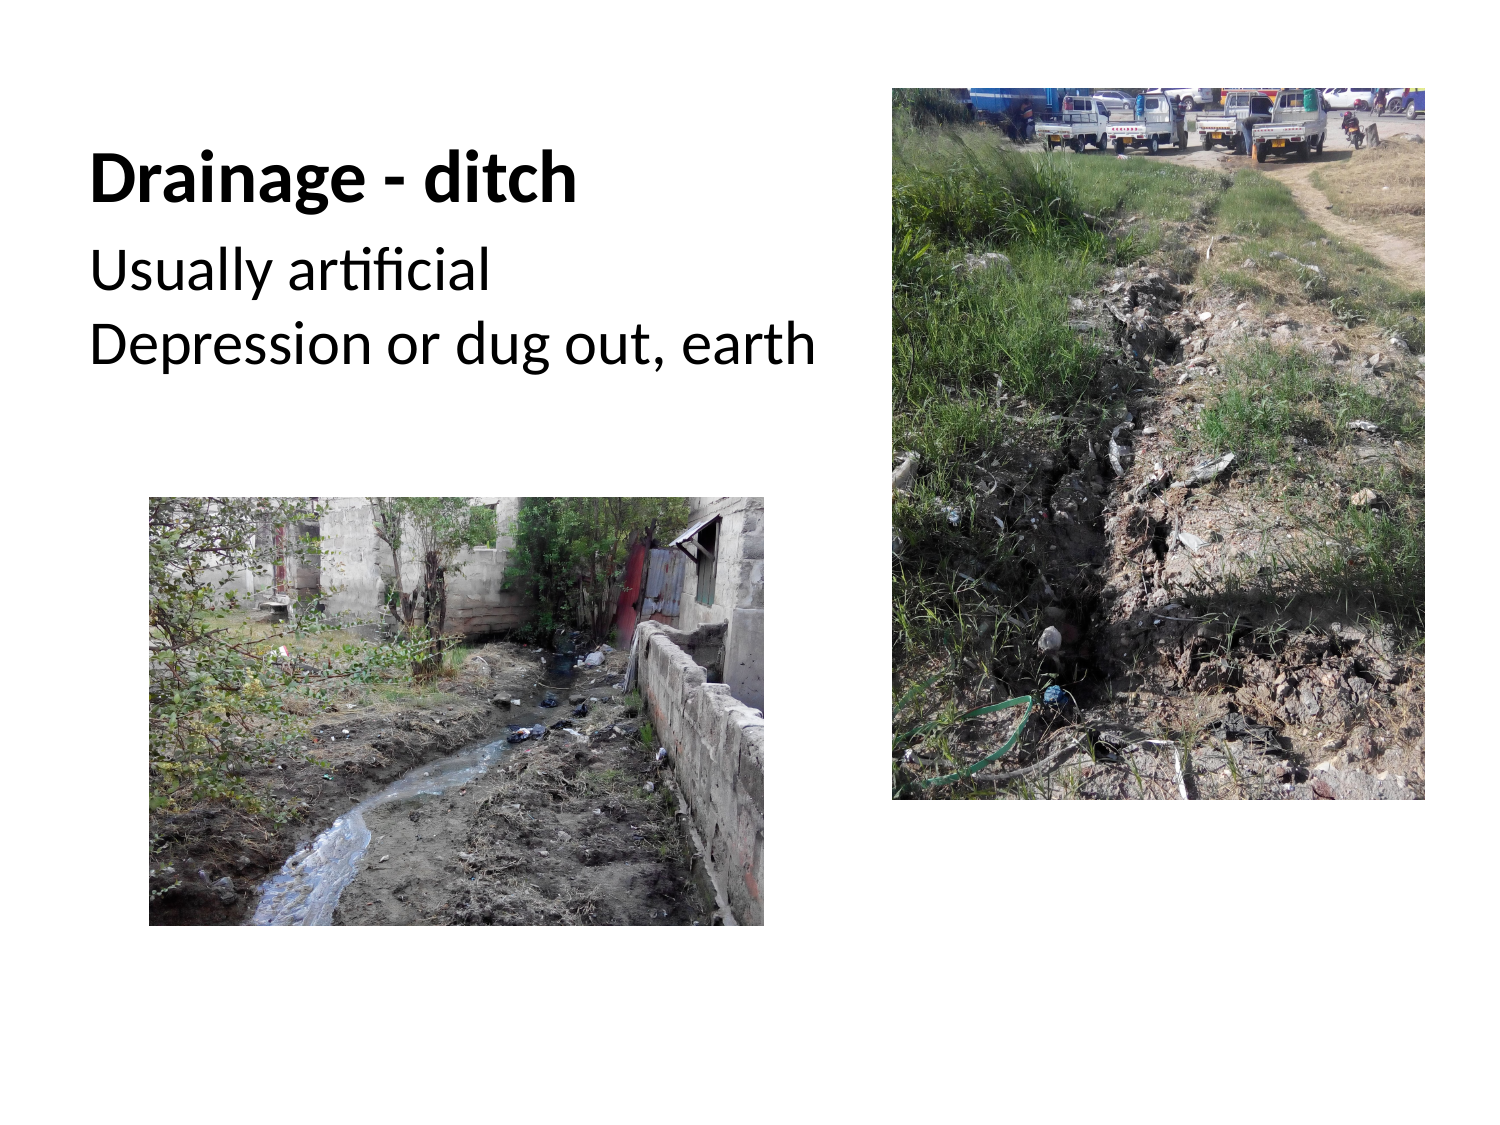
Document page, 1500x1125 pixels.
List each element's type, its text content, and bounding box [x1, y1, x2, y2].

text_box Drainage - ditch [75, 45, 1425, 212]
picture [891, 88, 1426, 800]
picture [148, 497, 764, 927]
text_box Usually artificial Depression or dug out, earth [75, 212, 1425, 1028]
